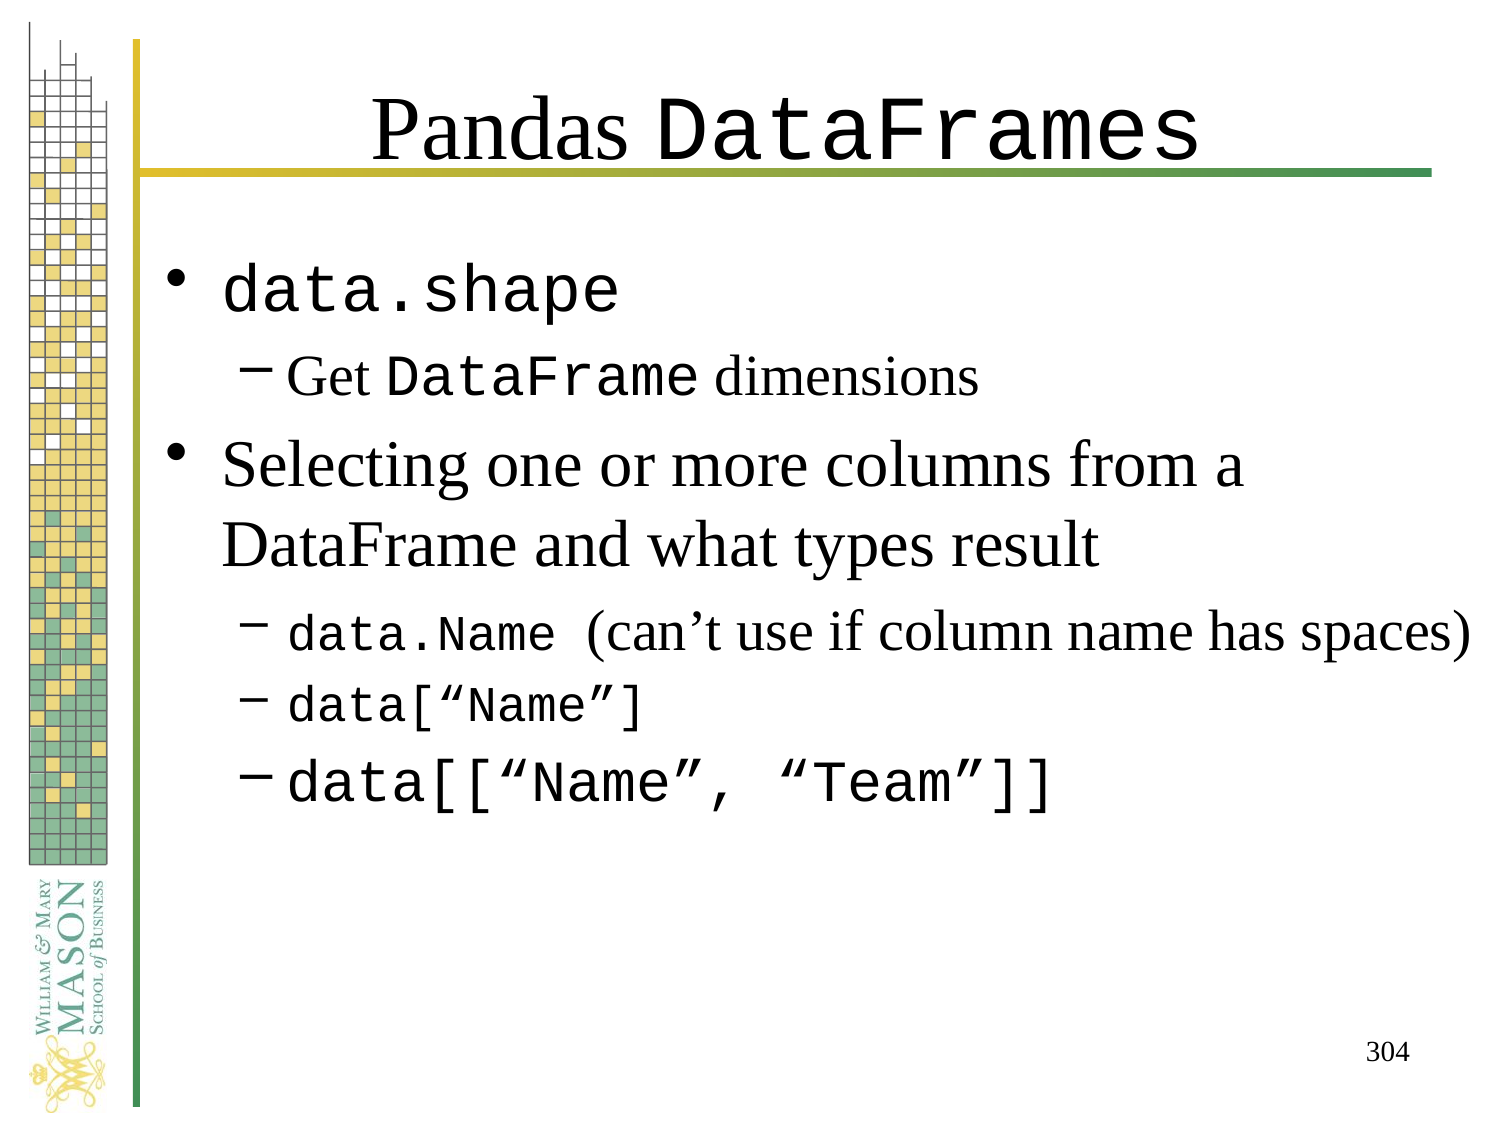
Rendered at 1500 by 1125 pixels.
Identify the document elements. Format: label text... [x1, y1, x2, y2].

slide_number 304 [1048, 1024, 1426, 1103]
list data.shape Get DataFrame dimensions Selecting one or more columns from a DataFrame and what types result data.Name (can’t use if column name has spaces) data[“Name”] data[[“Name”, “Team”]] [150, 237, 1500, 1005]
title Pandas DataFrames [150, 45, 1425, 200]
slide_number 65 [29, 879, 107, 1113]
